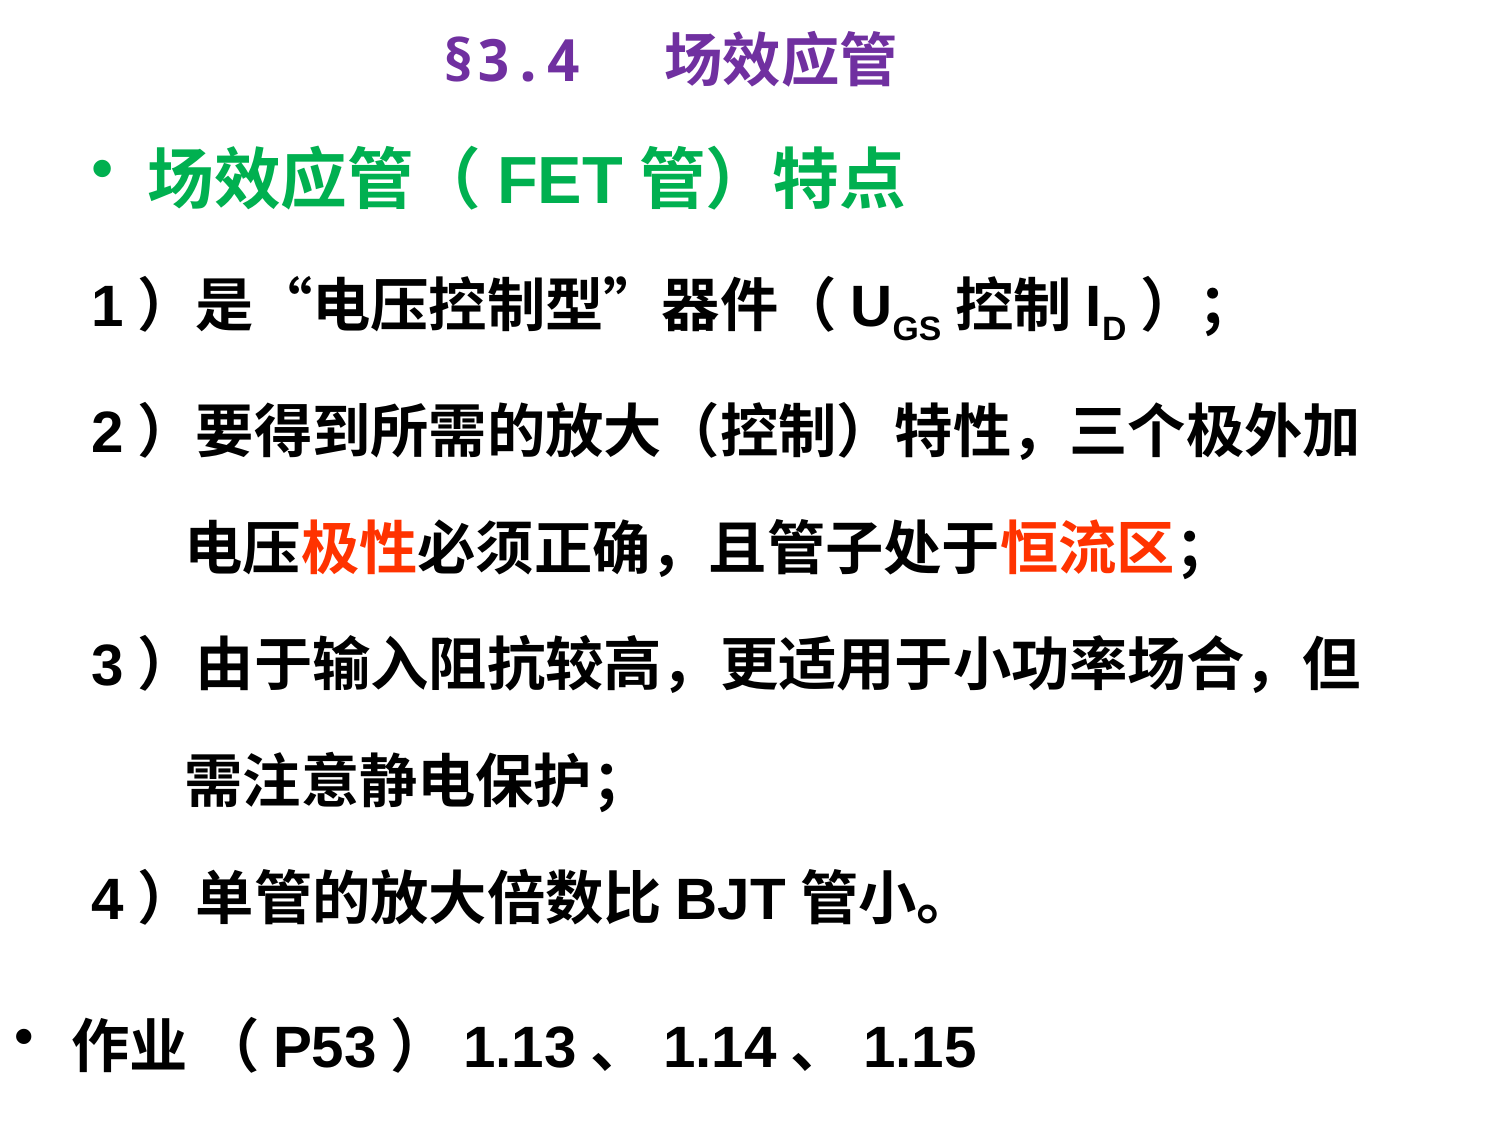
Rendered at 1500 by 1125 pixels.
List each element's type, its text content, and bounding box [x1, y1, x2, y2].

list 场效应管（FET管）特点 1）是“电压控制型”器件（UGS控制ID）； 2）要得到所需的放大（控制）特性，三个极外加 电压极性必须正确，且管子处于恒流区； 3）由于输入阻抗较高，更适用于小功率场合，但 需注意静电保护； 4）单管的放大倍数比BJT管小。 [76, 128, 1424, 926]
title §3.4 场效应管 [0, 0, 1377, 129]
text_box 作业 （P53）1.13、1.14、1.15 [0, 987, 1500, 1082]
